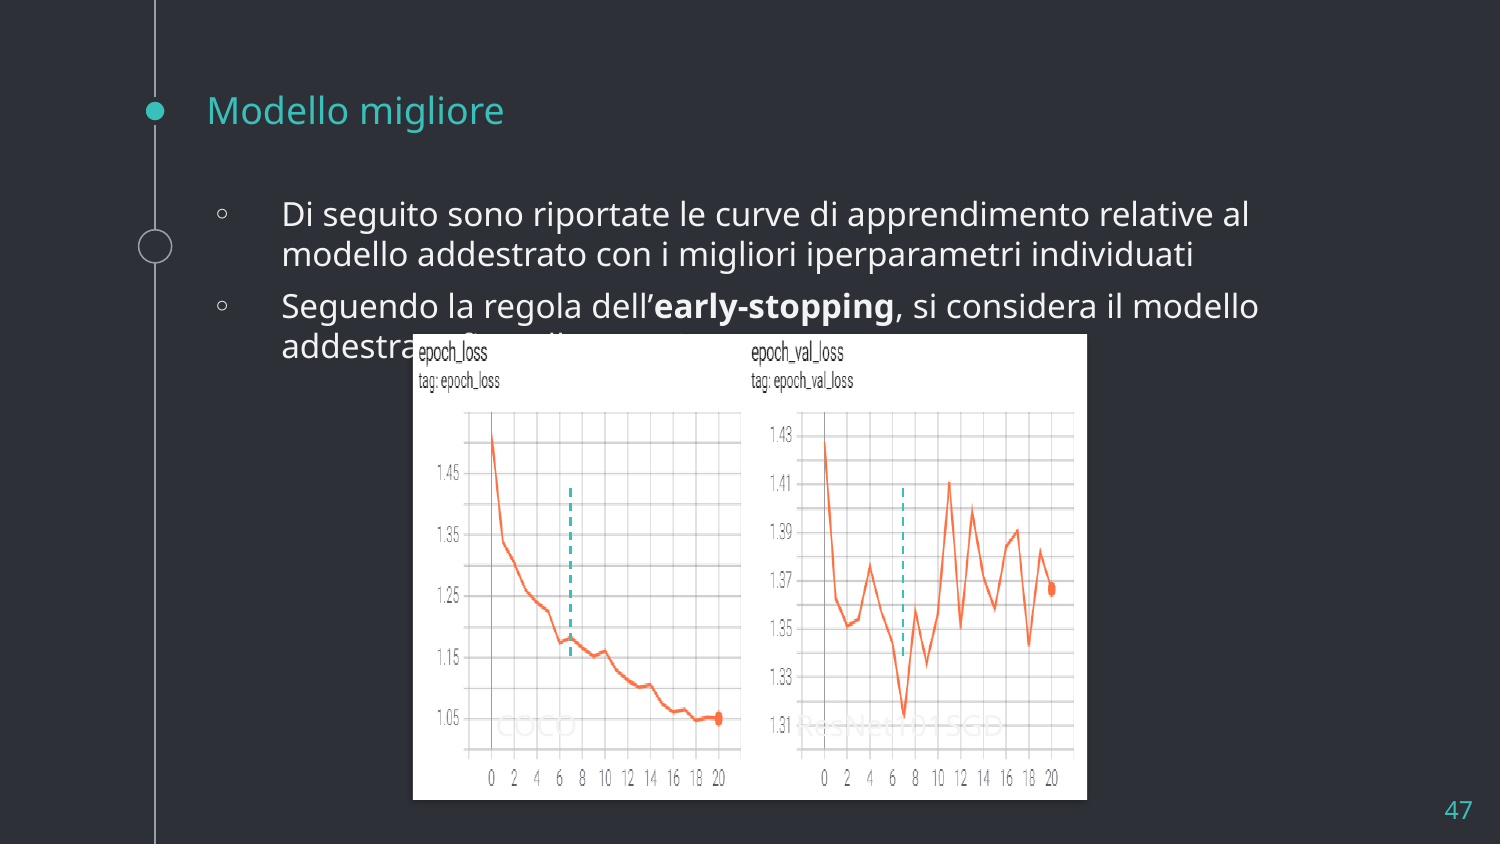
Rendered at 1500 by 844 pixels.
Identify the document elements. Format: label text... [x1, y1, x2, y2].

picture [412, 334, 1088, 800]
title Modello migliore [191, 90, 1317, 147]
list Di seguito sono riportate le curve di apprendimento relative al modello addestrato con i migliori iperparametri individuati Seguendo la regola dell’early-stopping, si considera il modello addestrato fino all’epoca 8 [191, 178, 1317, 790]
slide_number 47 [1398, 779, 1489, 832]
